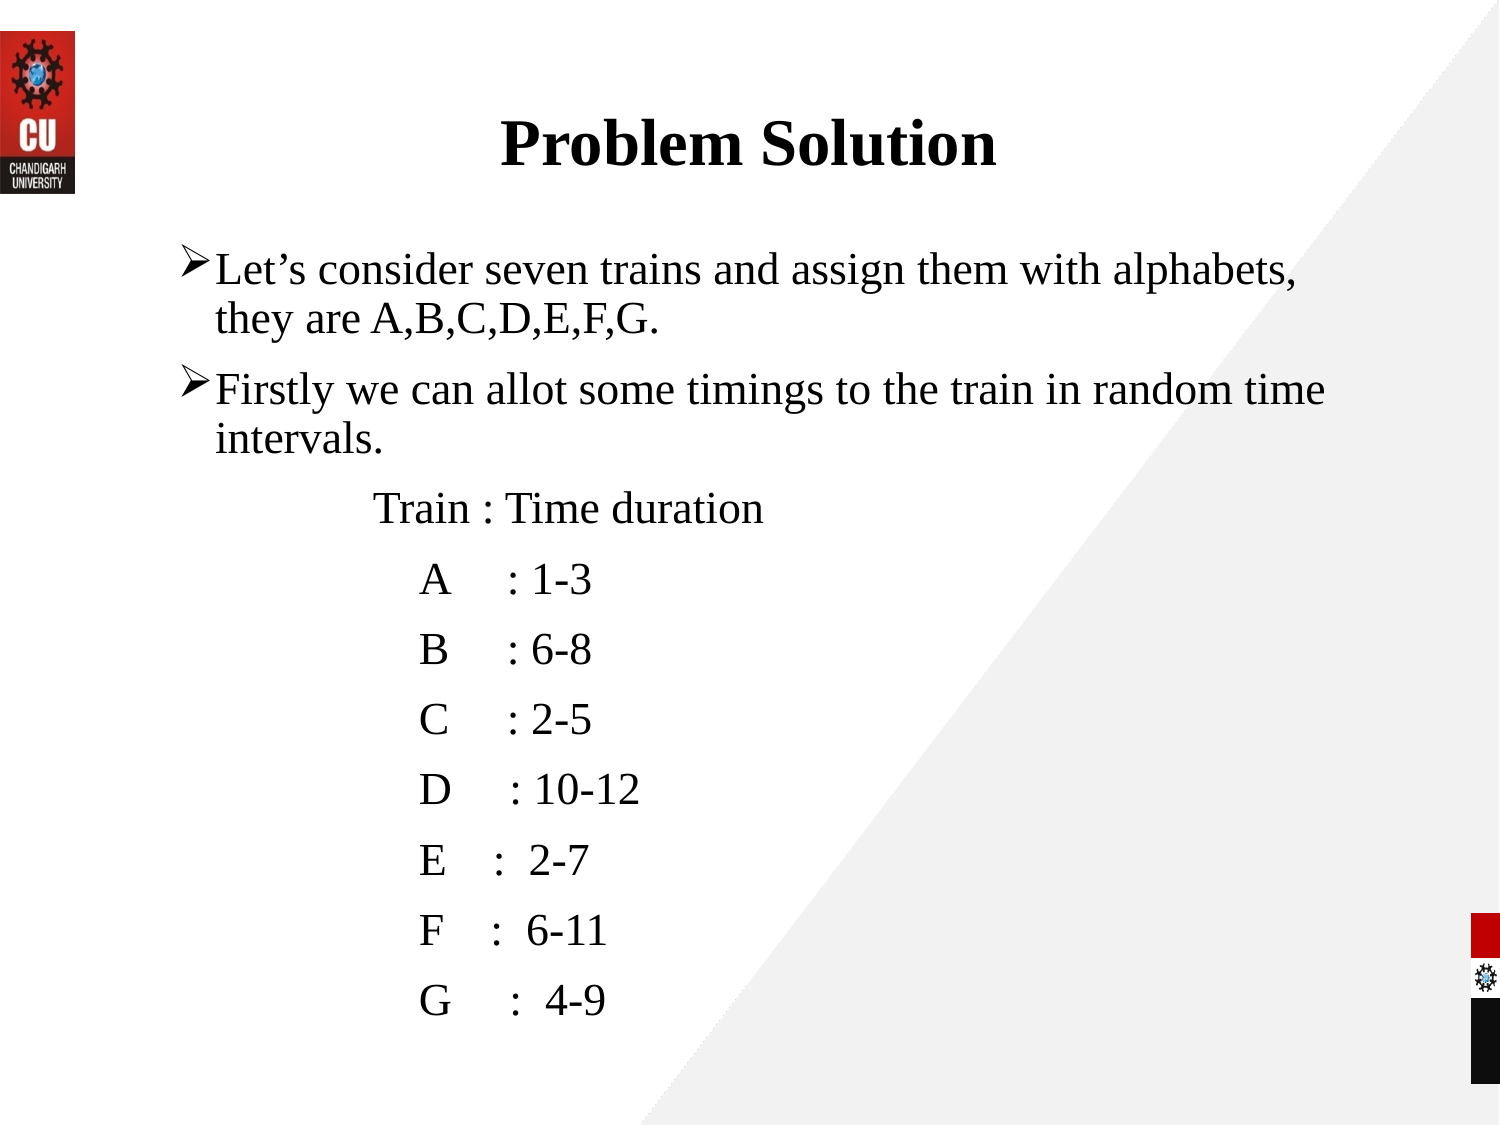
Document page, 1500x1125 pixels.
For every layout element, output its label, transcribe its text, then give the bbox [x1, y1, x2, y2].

title Problem Solution [112, 50, 1387, 238]
list Let’s consider seven trains and assign them with alphabets, they are A,B,C,D,E,F,G. Firstly we can allot some timings to the train in random time intervals. Train : Time duration A : 1-3 B : 6-8 C : 2-5 D : 10-12 E : 2-7 F : 6-11 G : 4-9 [162, 237, 1388, 1088]
picture [0, 0, 1500, 1125]
